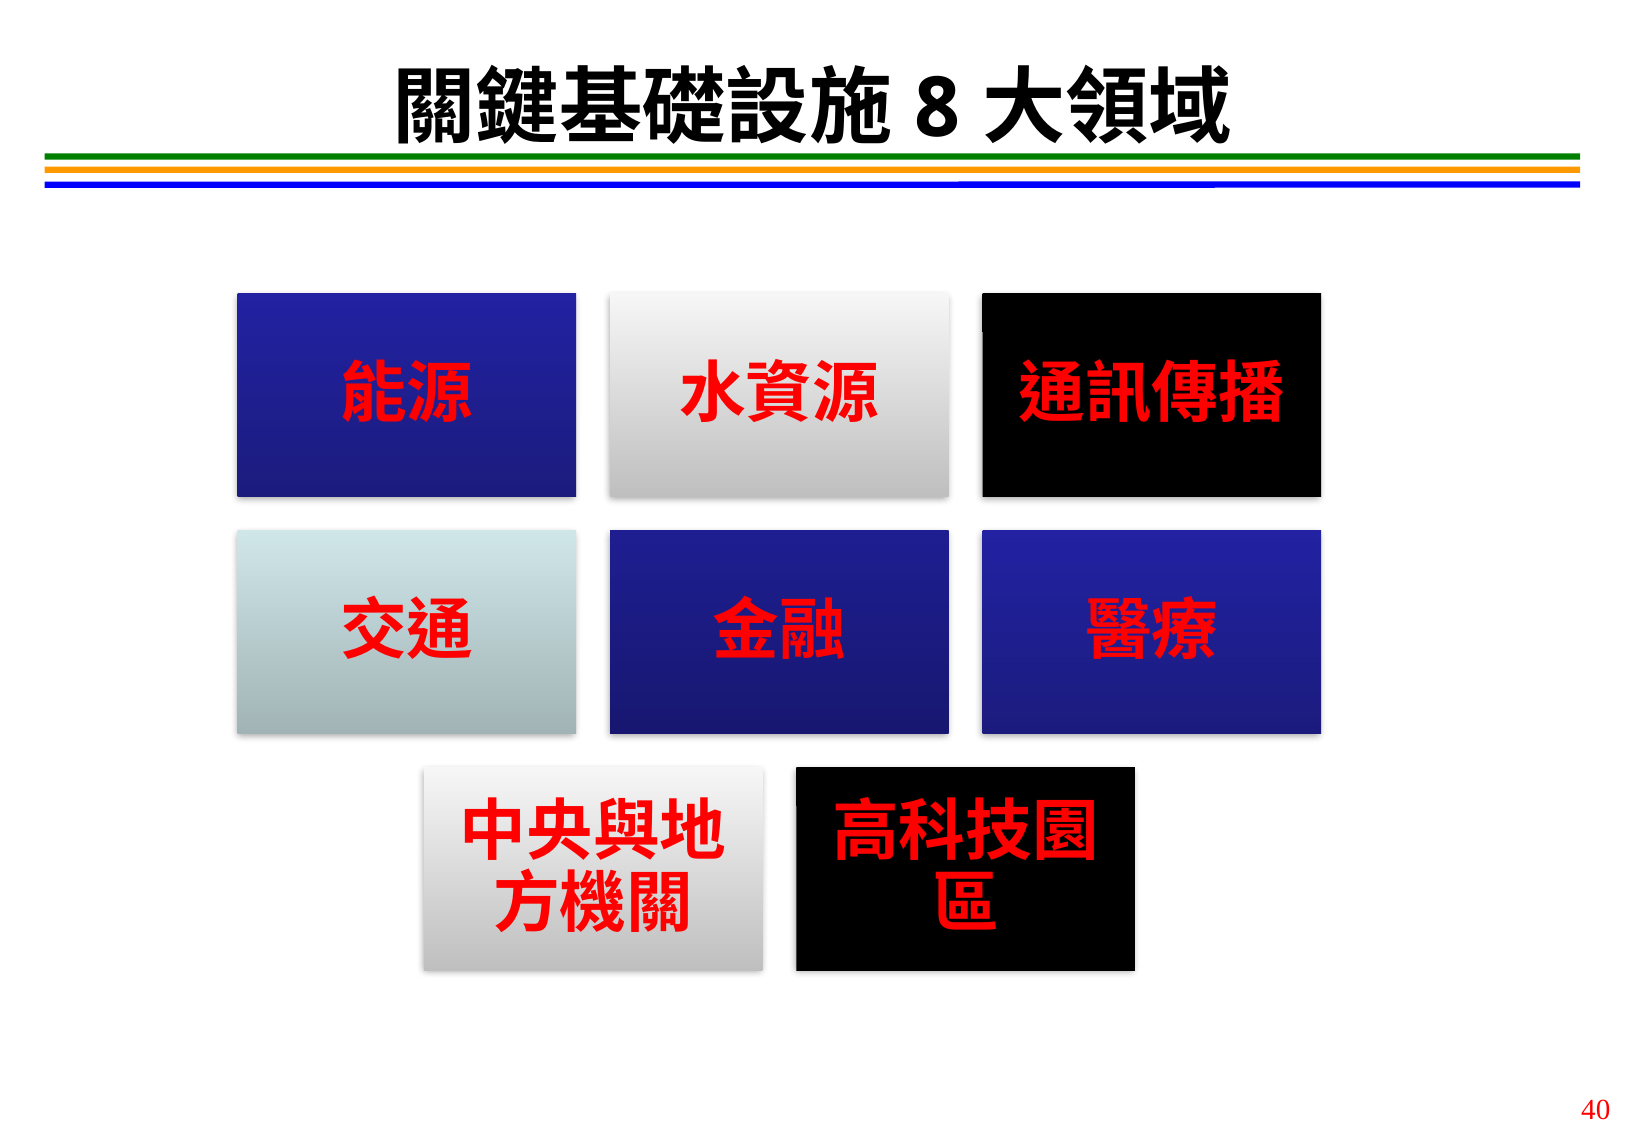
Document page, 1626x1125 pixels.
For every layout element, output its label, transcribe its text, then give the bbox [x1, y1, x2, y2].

slide_number 40 [1246, 1082, 1625, 1119]
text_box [237, 286, 1322, 977]
title 關鍵基礎設施8大領域 [81, 45, 1544, 161]
